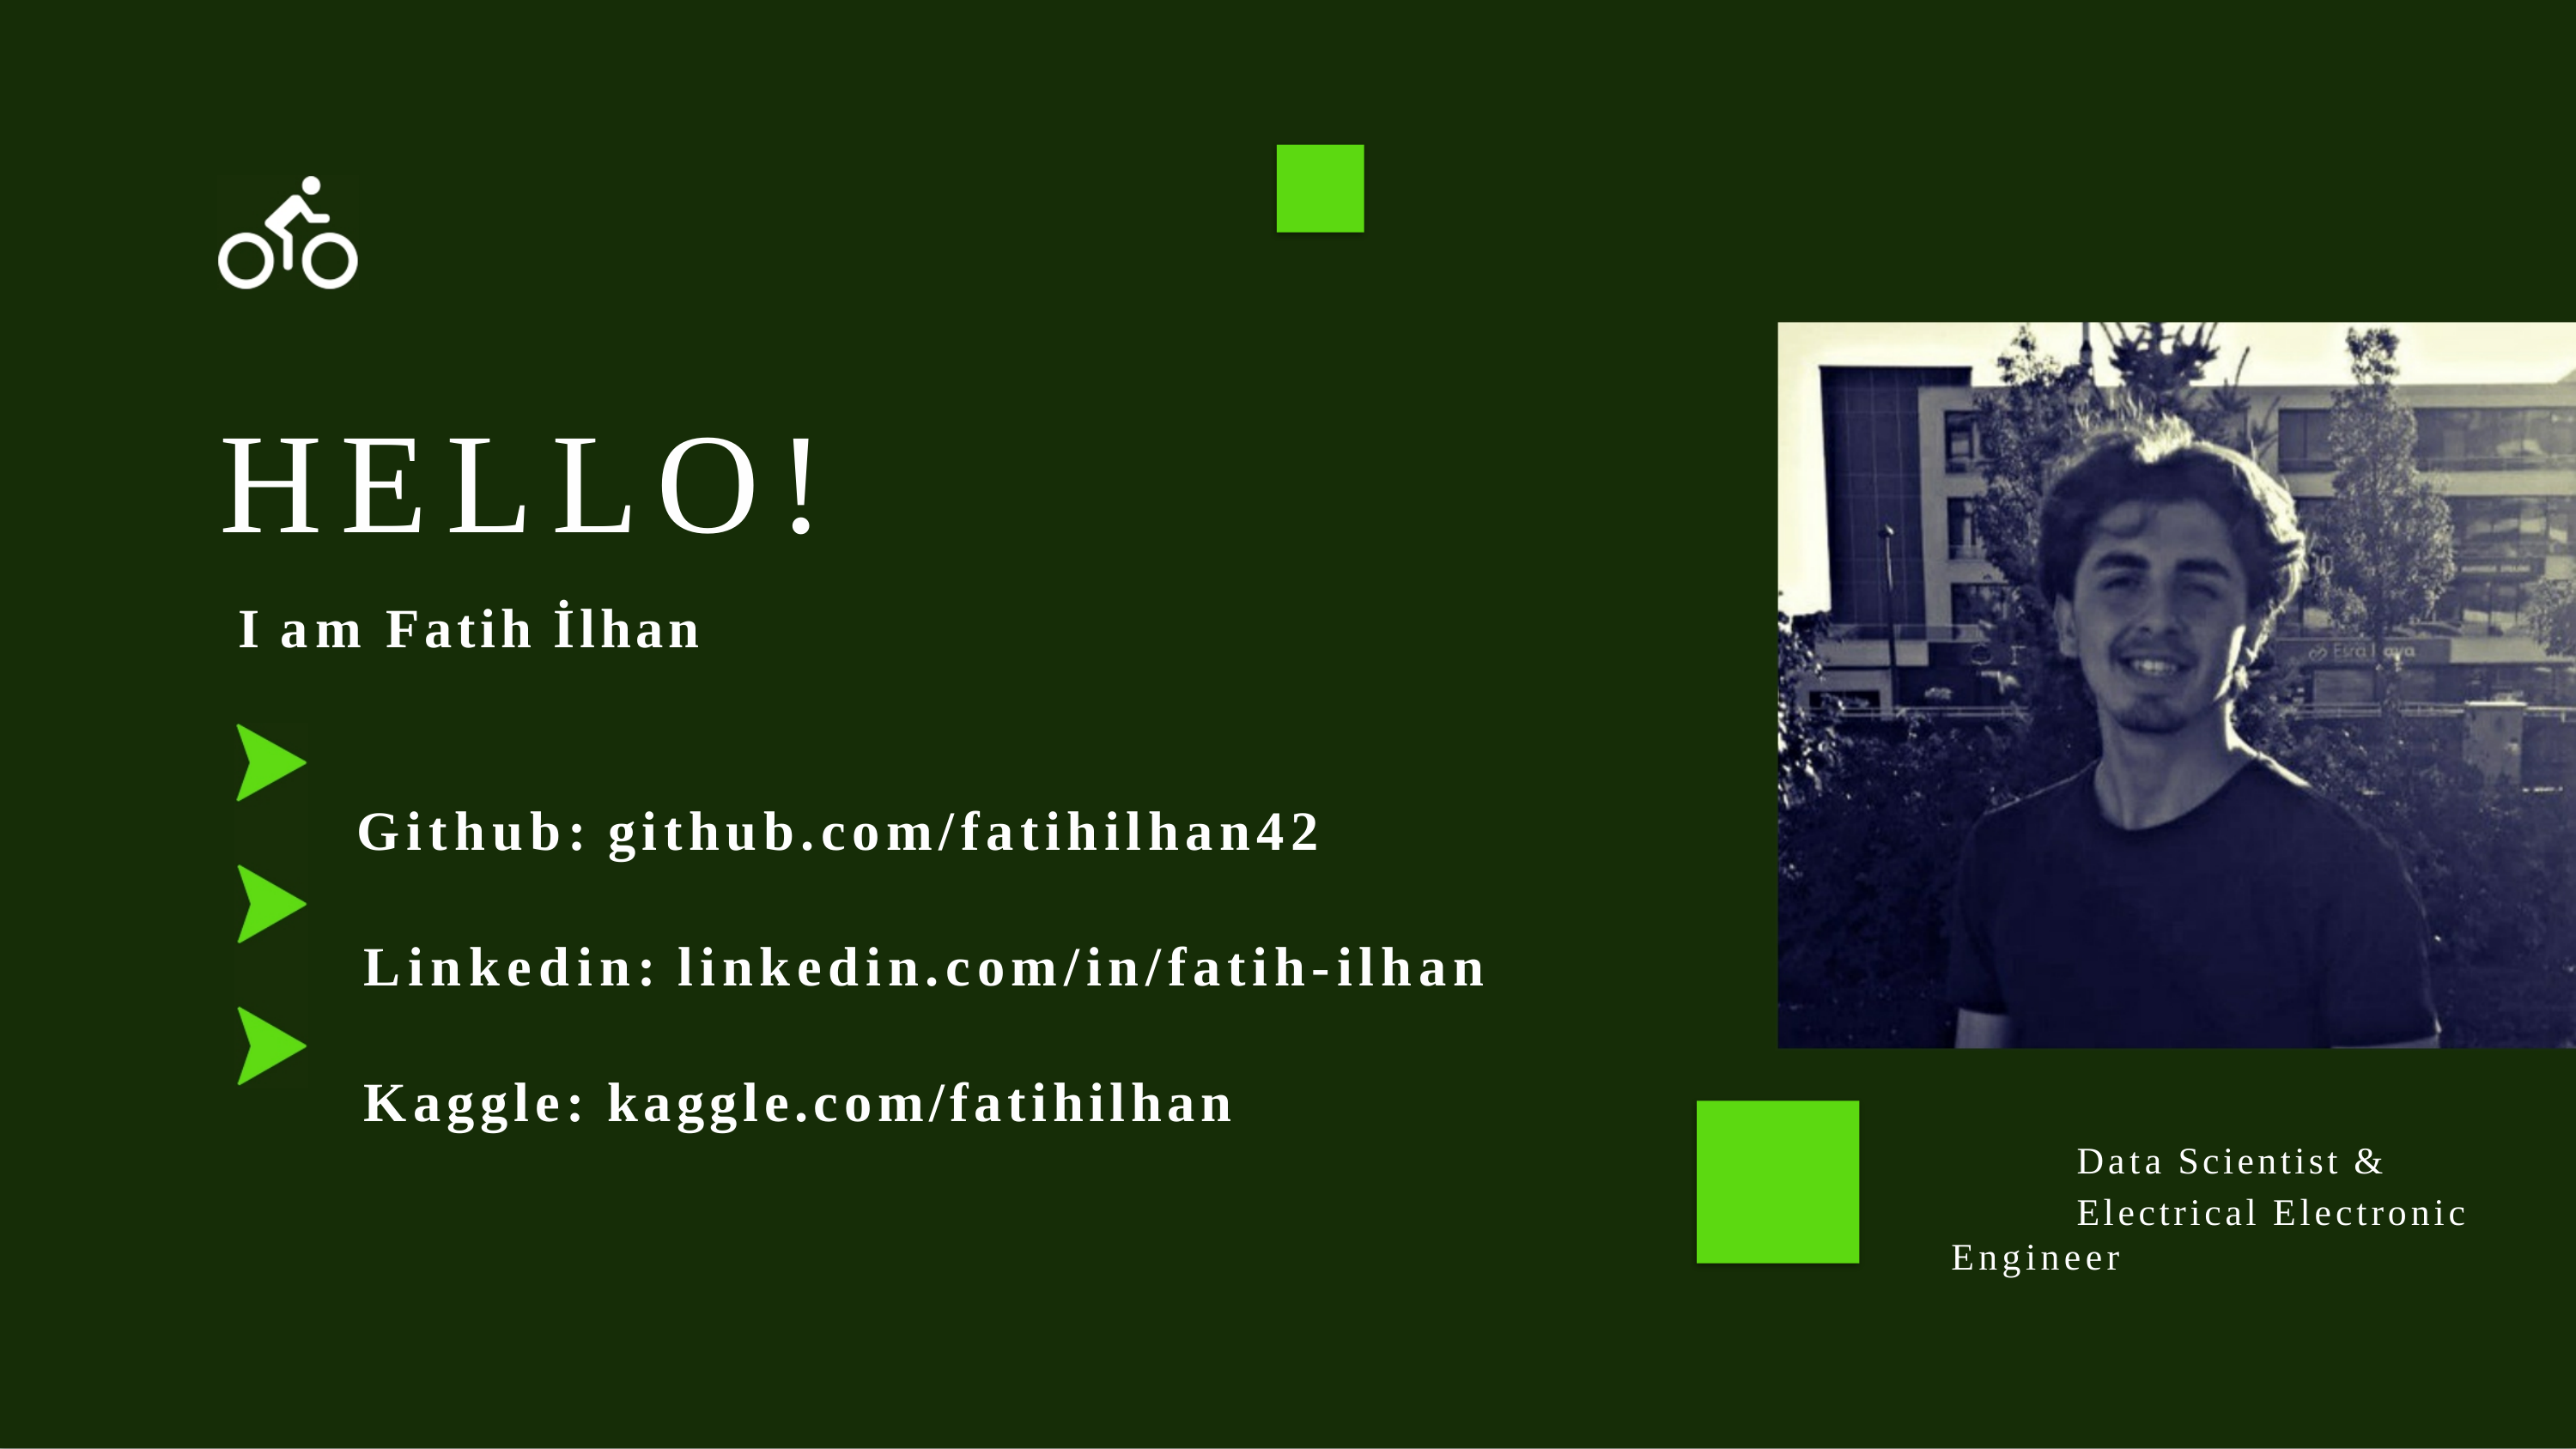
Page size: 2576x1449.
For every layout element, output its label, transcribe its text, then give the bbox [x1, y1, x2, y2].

picture [234, 723, 308, 1088]
text_box HELLO! I am Fatih İlhan Github: github.com/fatihilhan42 Linkedin: linkedin.com/in/fatih-ilhan Kaggle: kaggle.com/fatihilhan [219, 386, 1499, 1133]
text_box [1695, 1099, 1861, 1265]
picture [217, 175, 359, 290]
text_box Data Scientist & Electrical Electronic Engineer [1951, 1136, 2530, 1278]
text_box [0, 0, 2576, 1449]
text_box [1275, 143, 1366, 234]
picture [1775, 320, 2576, 1051]
